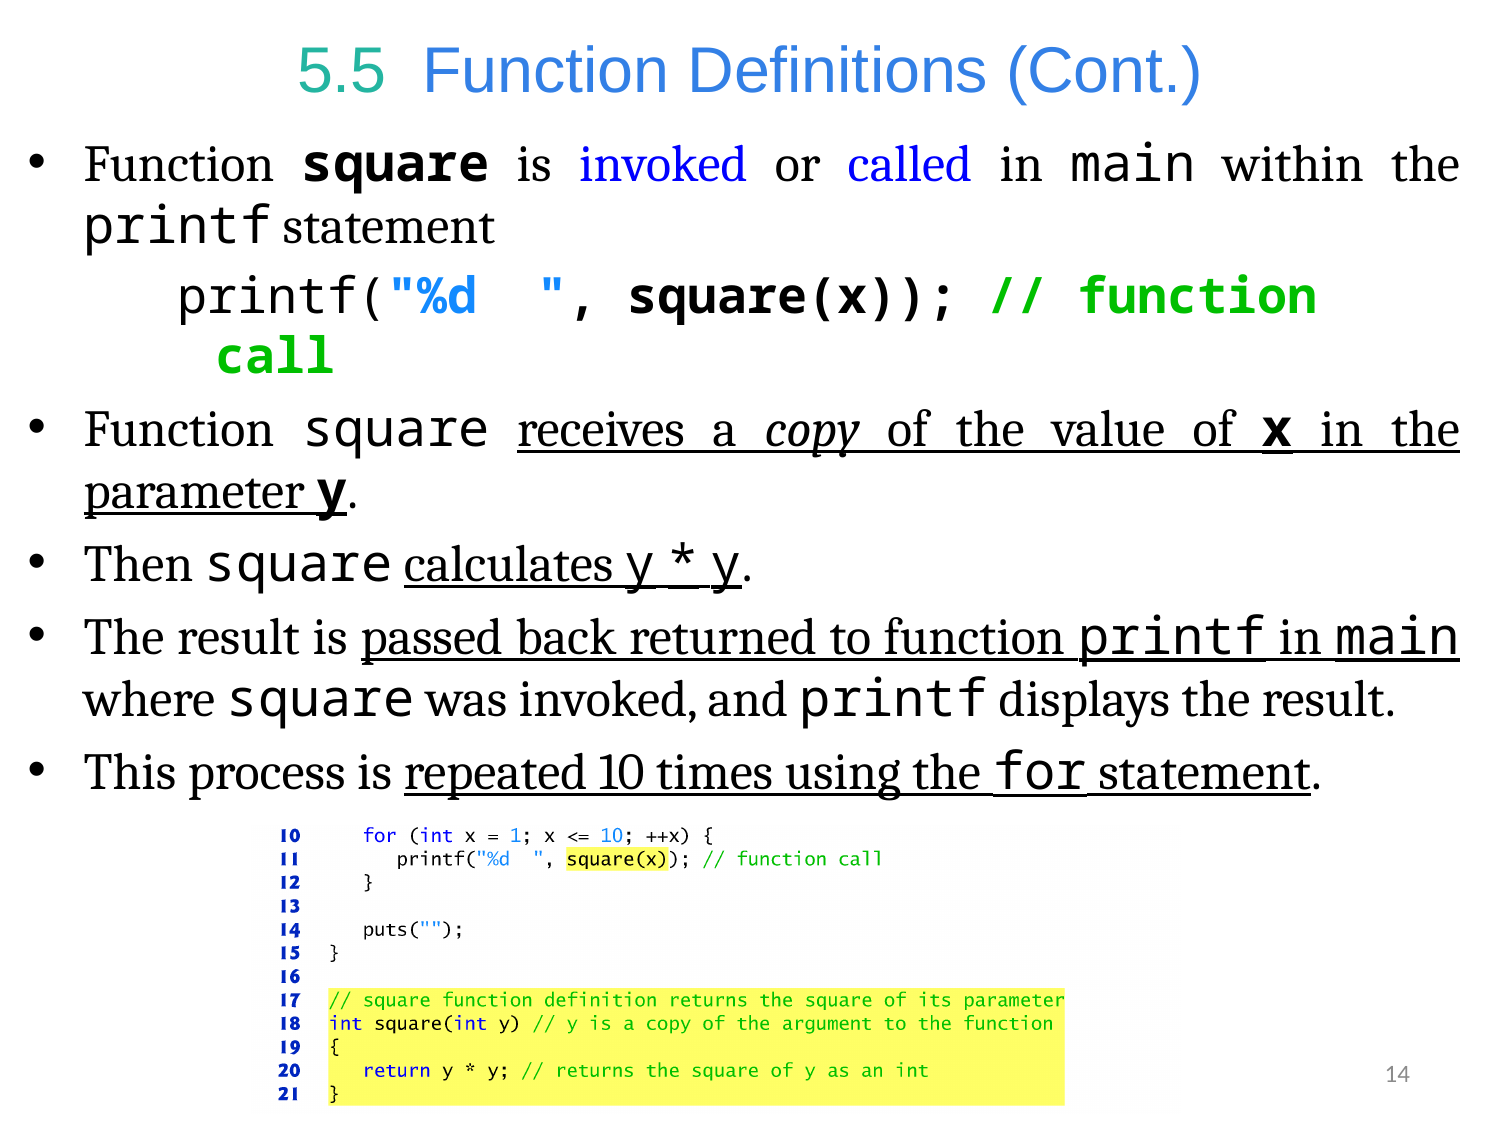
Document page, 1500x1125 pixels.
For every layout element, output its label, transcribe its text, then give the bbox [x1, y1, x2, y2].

slide_number 14 [1186, 1042, 1425, 1103]
title 5.5 Function Definitions (Cont.) [75, 20, 1425, 113]
picture [251, 824, 1182, 1114]
list Function square is invoked or called in main within the printf statement printf("%d ", square(x)); // function call Function square receives a copy of the value of x in the parameter y. Then square calculates y * y. The result is passed back returned to function printf in main where square was invoked, and printf displays the result. This process is repeated 10 times using the for statement. [12, 121, 1475, 934]
